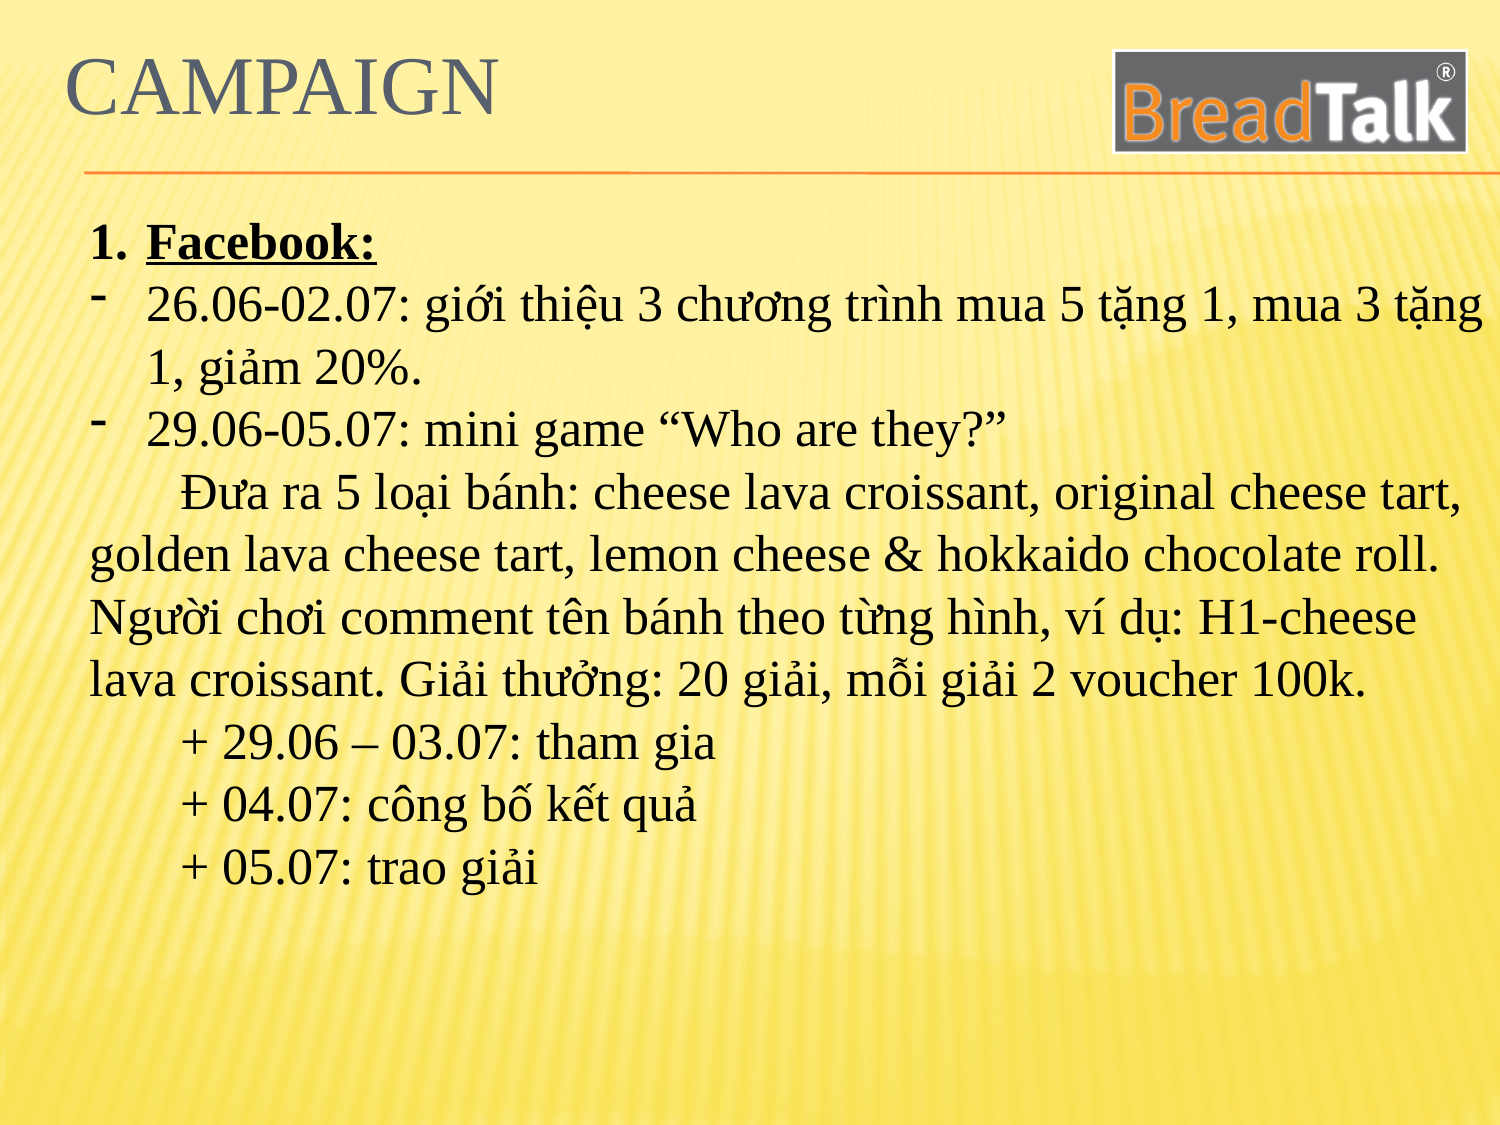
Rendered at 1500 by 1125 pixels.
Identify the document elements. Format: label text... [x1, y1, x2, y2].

text_box Facebook: 26.06-02.07: giới thiệu 3 chương trình mua 5 tặng 1, mua 3 tặng 1, giảm 20%. 29.06-05.07: mini game “Who are they?” Đưa ra 5 loại bánh: cheese lava croissant, original cheese tart, golden lava cheese tart, lemon cheese & hokkaido chocolate roll. Người chơi comment tên bánh theo từng hình, ví dụ: H1-cheese lava croissant. Giải thưởng: 20 giải, mỗi giải 2 voucher 100k. + 29.06 – 03.07: tham gia + 04.07: công bố kết quả + 05.07: trao giải [74, 199, 1500, 947]
picture [1112, 49, 1468, 155]
title Campaign [50, 12, 1475, 150]
list [50, 254, 1475, 998]
